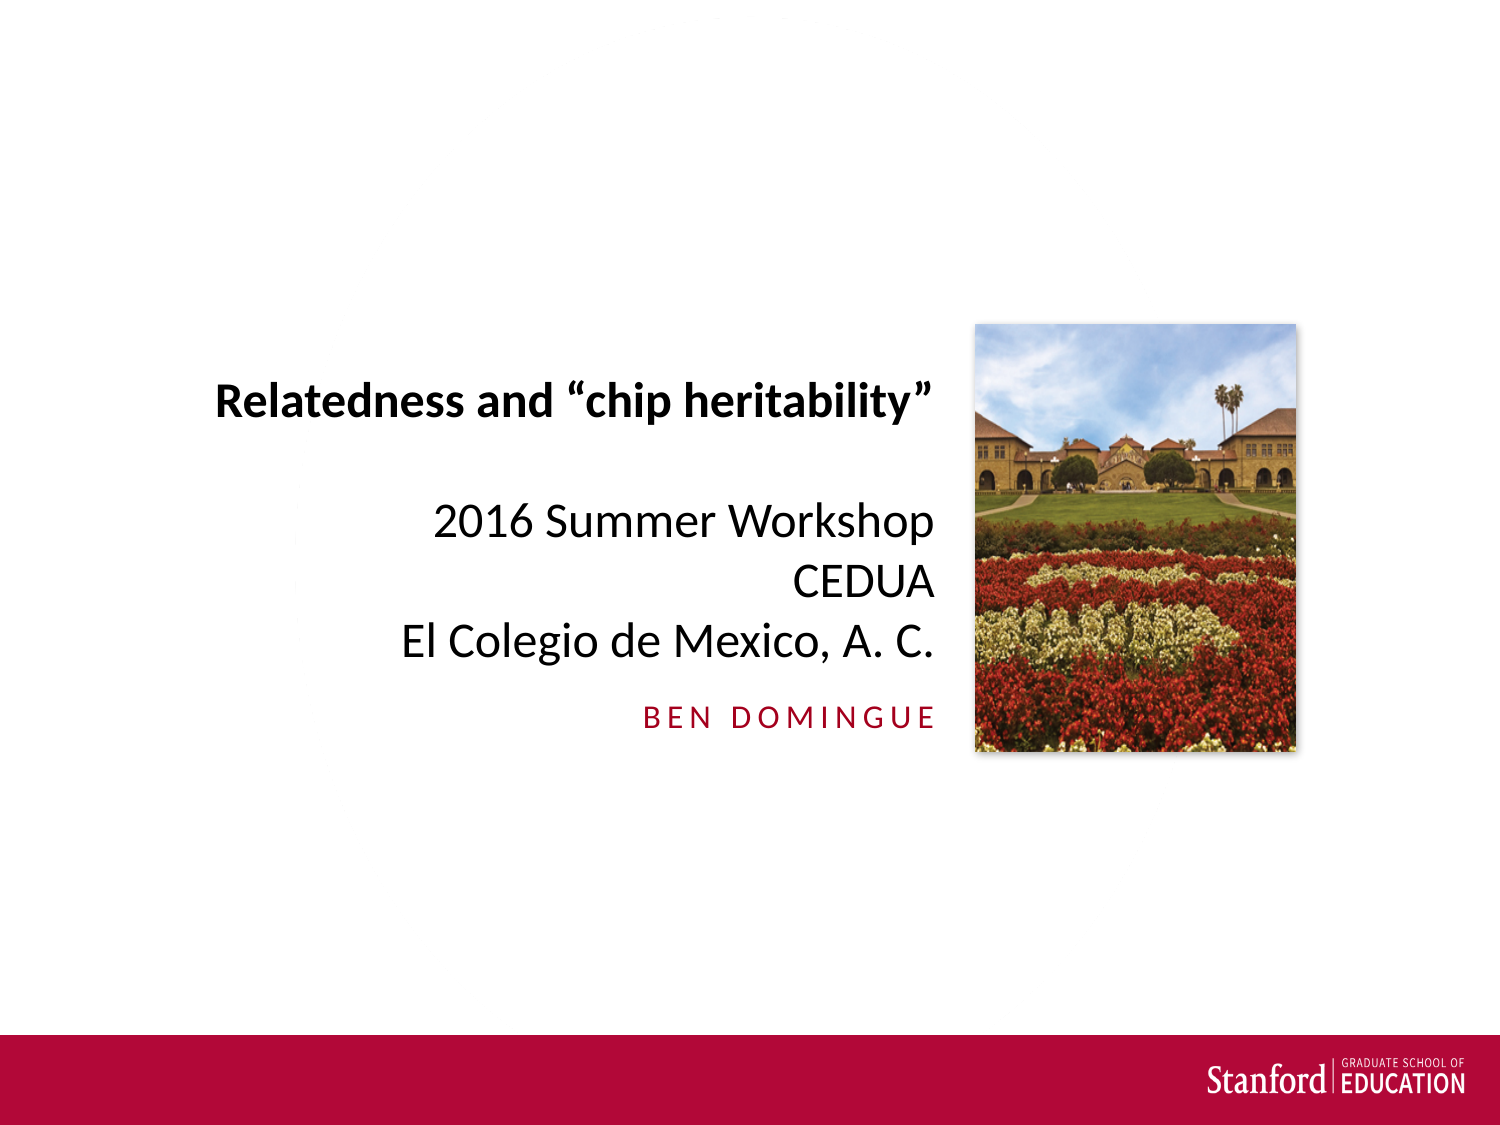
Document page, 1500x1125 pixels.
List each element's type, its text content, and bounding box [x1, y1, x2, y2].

title Relatedness and “chip heritability” 2016 Summer Workshop CEDUA El Colegio de Mexico, A. C. [137, 336, 950, 675]
list Ben Domingue [262, 687, 950, 792]
picture [0, 0, 1500, 1125]
